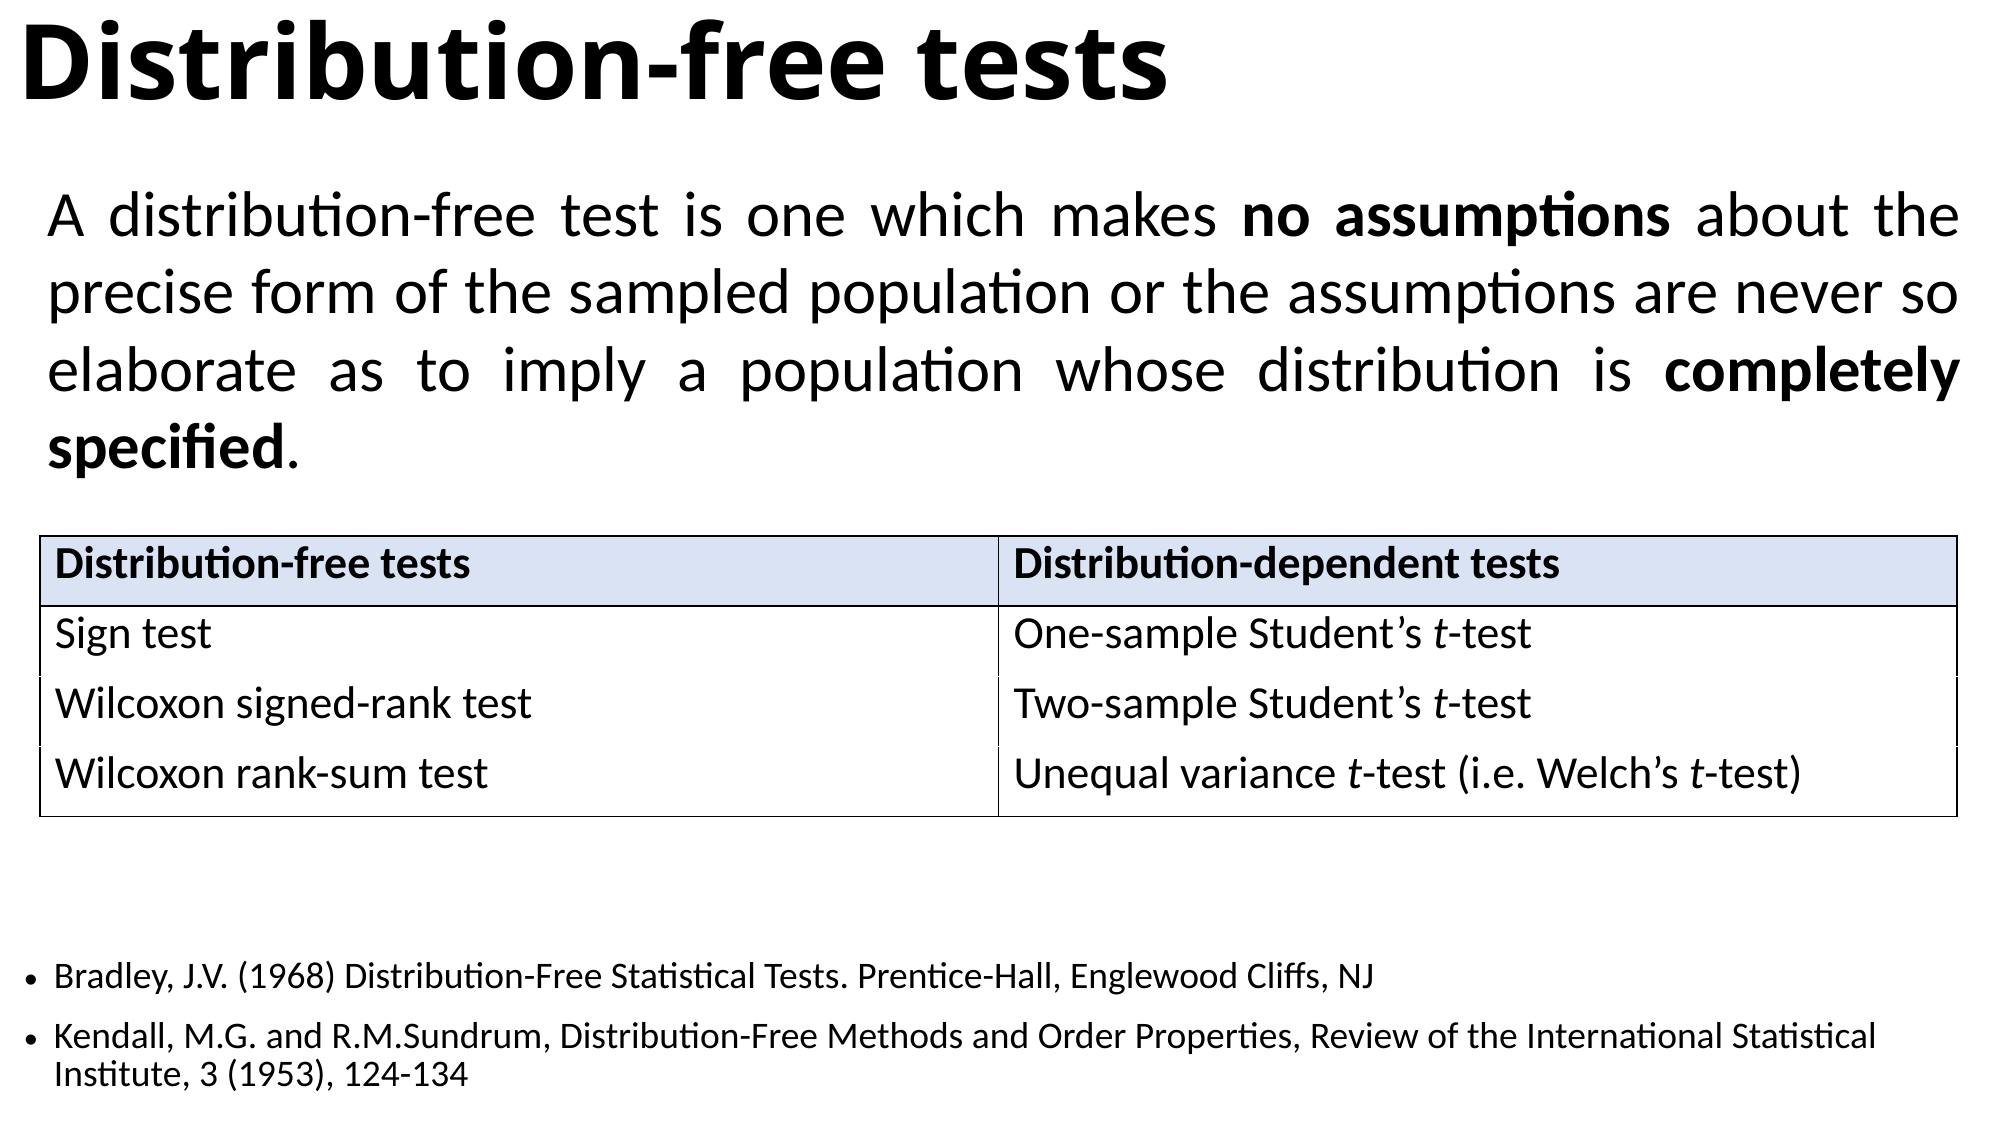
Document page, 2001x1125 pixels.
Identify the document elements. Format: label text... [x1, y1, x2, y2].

table_cell Kendall, M.G. and R.M.Sundrum, Distribution-Free Methods and Order Properties, Review of the International Statistical Institute, 3 (1953), 124-134 [10, 1016, 1999, 1117]
table_cell Wilcoxon signed-rank test [41, 677, 998, 746]
table_cell One-sample Student’s t-test [999, 607, 1956, 676]
table_header Distribution-free tests [41, 537, 998, 605]
table_cell Unequal variance t-test (i.e. Welch’s t-test) [999, 747, 1956, 816]
table_cell Sign test [41, 607, 998, 676]
table_header Bradley, J.V. (1968) Distribution-Free Statistical Tests. Prentice-Hall, Englewood Cliffs, NJ [10, 954, 1999, 1010]
table_cell Wilcoxon rank-sum test [41, 747, 998, 816]
text_box A distribution-free test is one which makes no assumptions about the precise form of the sampled population or the assumptions are never so elaborate as to imply a population whose distribution is completely specified. [32, 163, 1976, 489]
table_cell Two-sample Student’s t-test [999, 677, 1956, 746]
table_header Distribution-dependent tests [999, 537, 1956, 605]
text_box Distribution-free tests [2, 6, 2000, 125]
